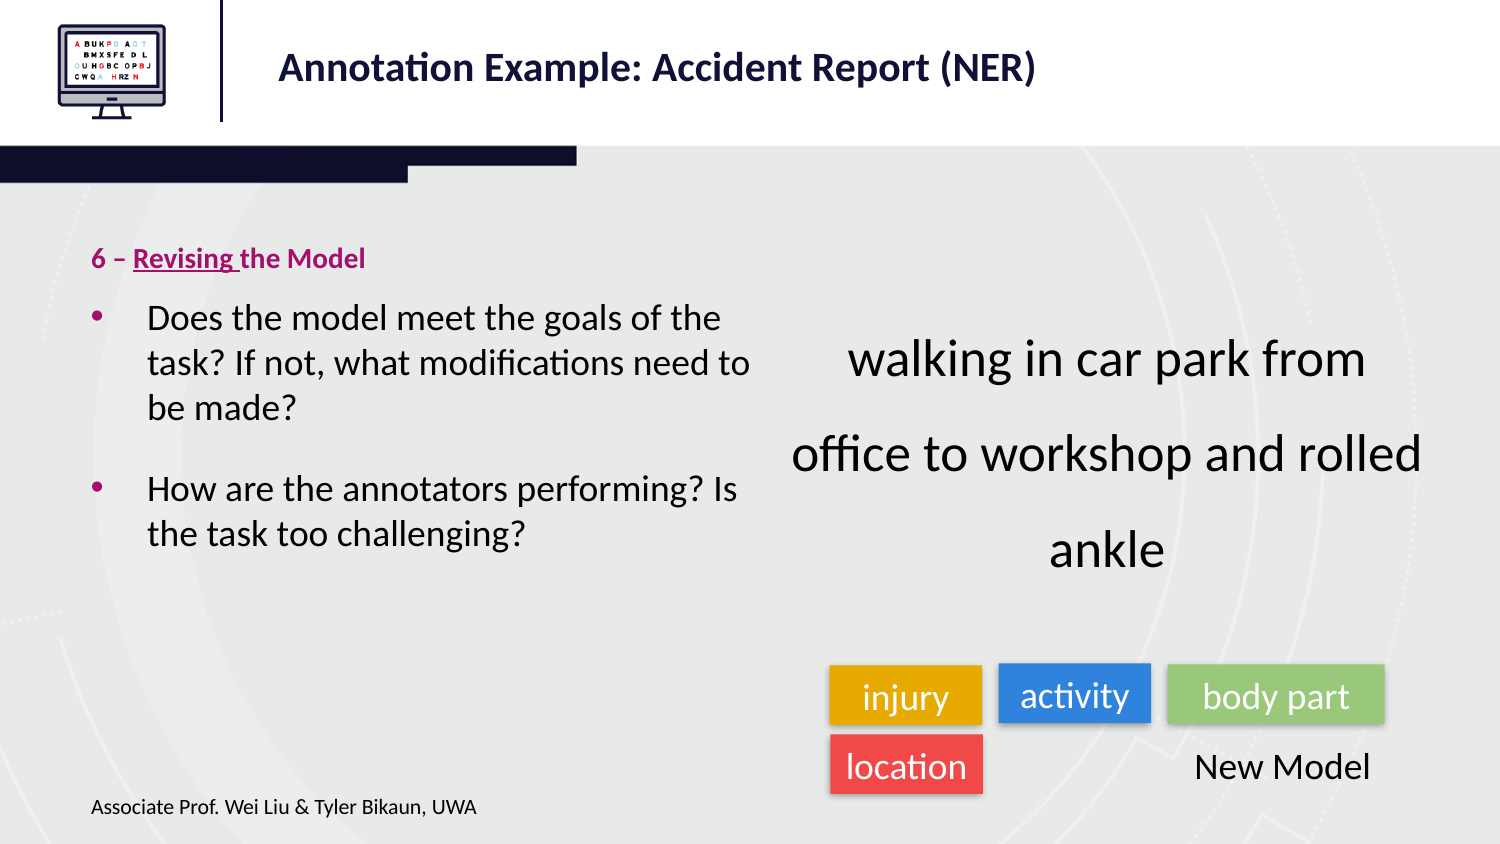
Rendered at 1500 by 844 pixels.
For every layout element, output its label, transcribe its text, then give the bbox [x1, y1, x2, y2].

list Annotation Example: Accident Report (NER) [263, 32, 1404, 106]
picture [0, 0, 1500, 844]
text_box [829, 663, 1385, 726]
list 6 – Revising the Model [76, 231, 1217, 285]
list Associate Prof. Wei Liu & Tyler Bikaun, UWA [76, 784, 1217, 821]
text_box location [830, 734, 984, 795]
text_box walking in car park from office to workshop and rolled ankle [773, 285, 1442, 585]
text_box New Model [1179, 734, 1387, 794]
text_box Does the model meet the goals of the task? If not, what modifications need to be made? How are the annotators performing? Is the task too challenging? [75, 285, 774, 785]
